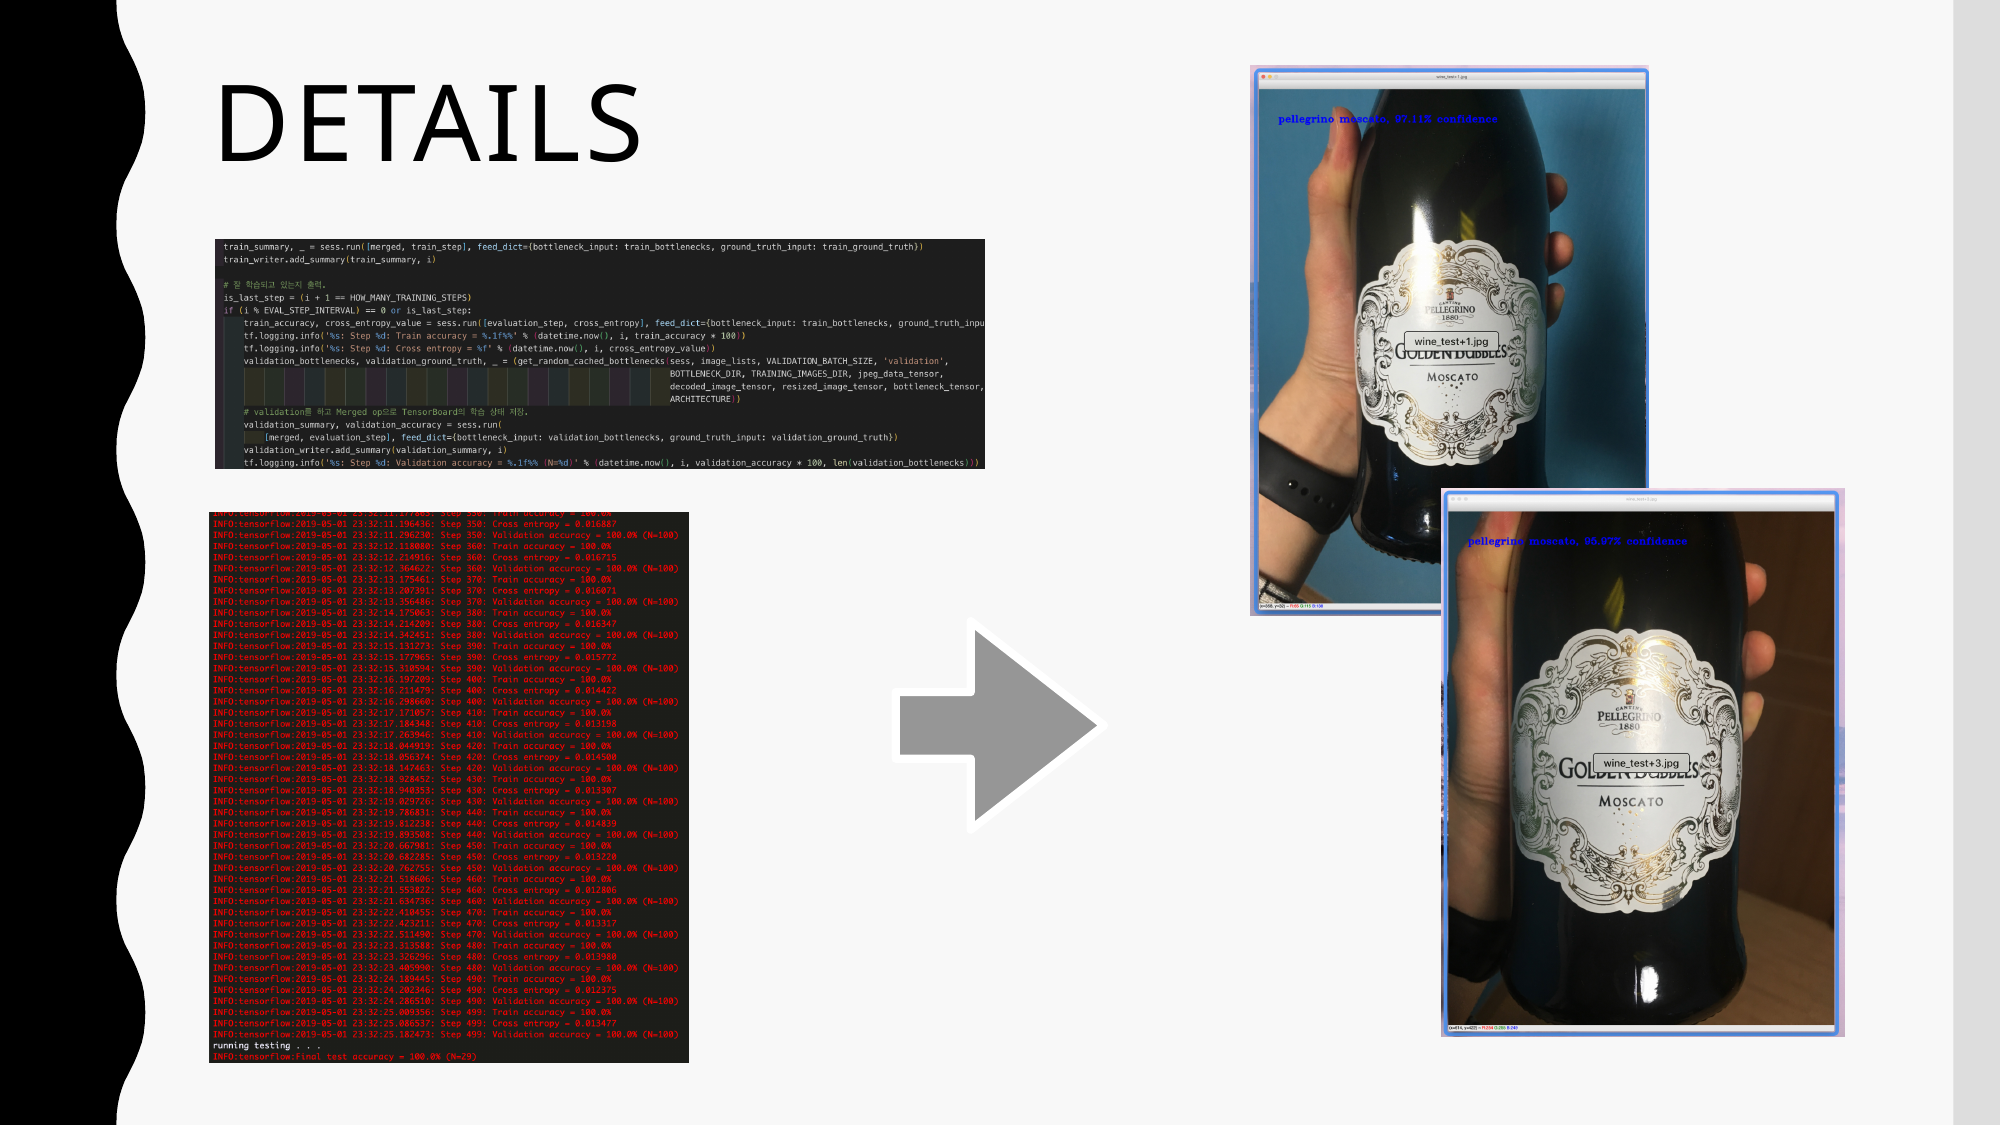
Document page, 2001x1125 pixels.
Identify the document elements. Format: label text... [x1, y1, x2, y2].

title dETAILS [204, 62, 1876, 197]
picture [214, 239, 986, 470]
text_box [895, 621, 1105, 830]
picture [1250, 65, 1845, 1038]
picture [209, 512, 689, 1063]
